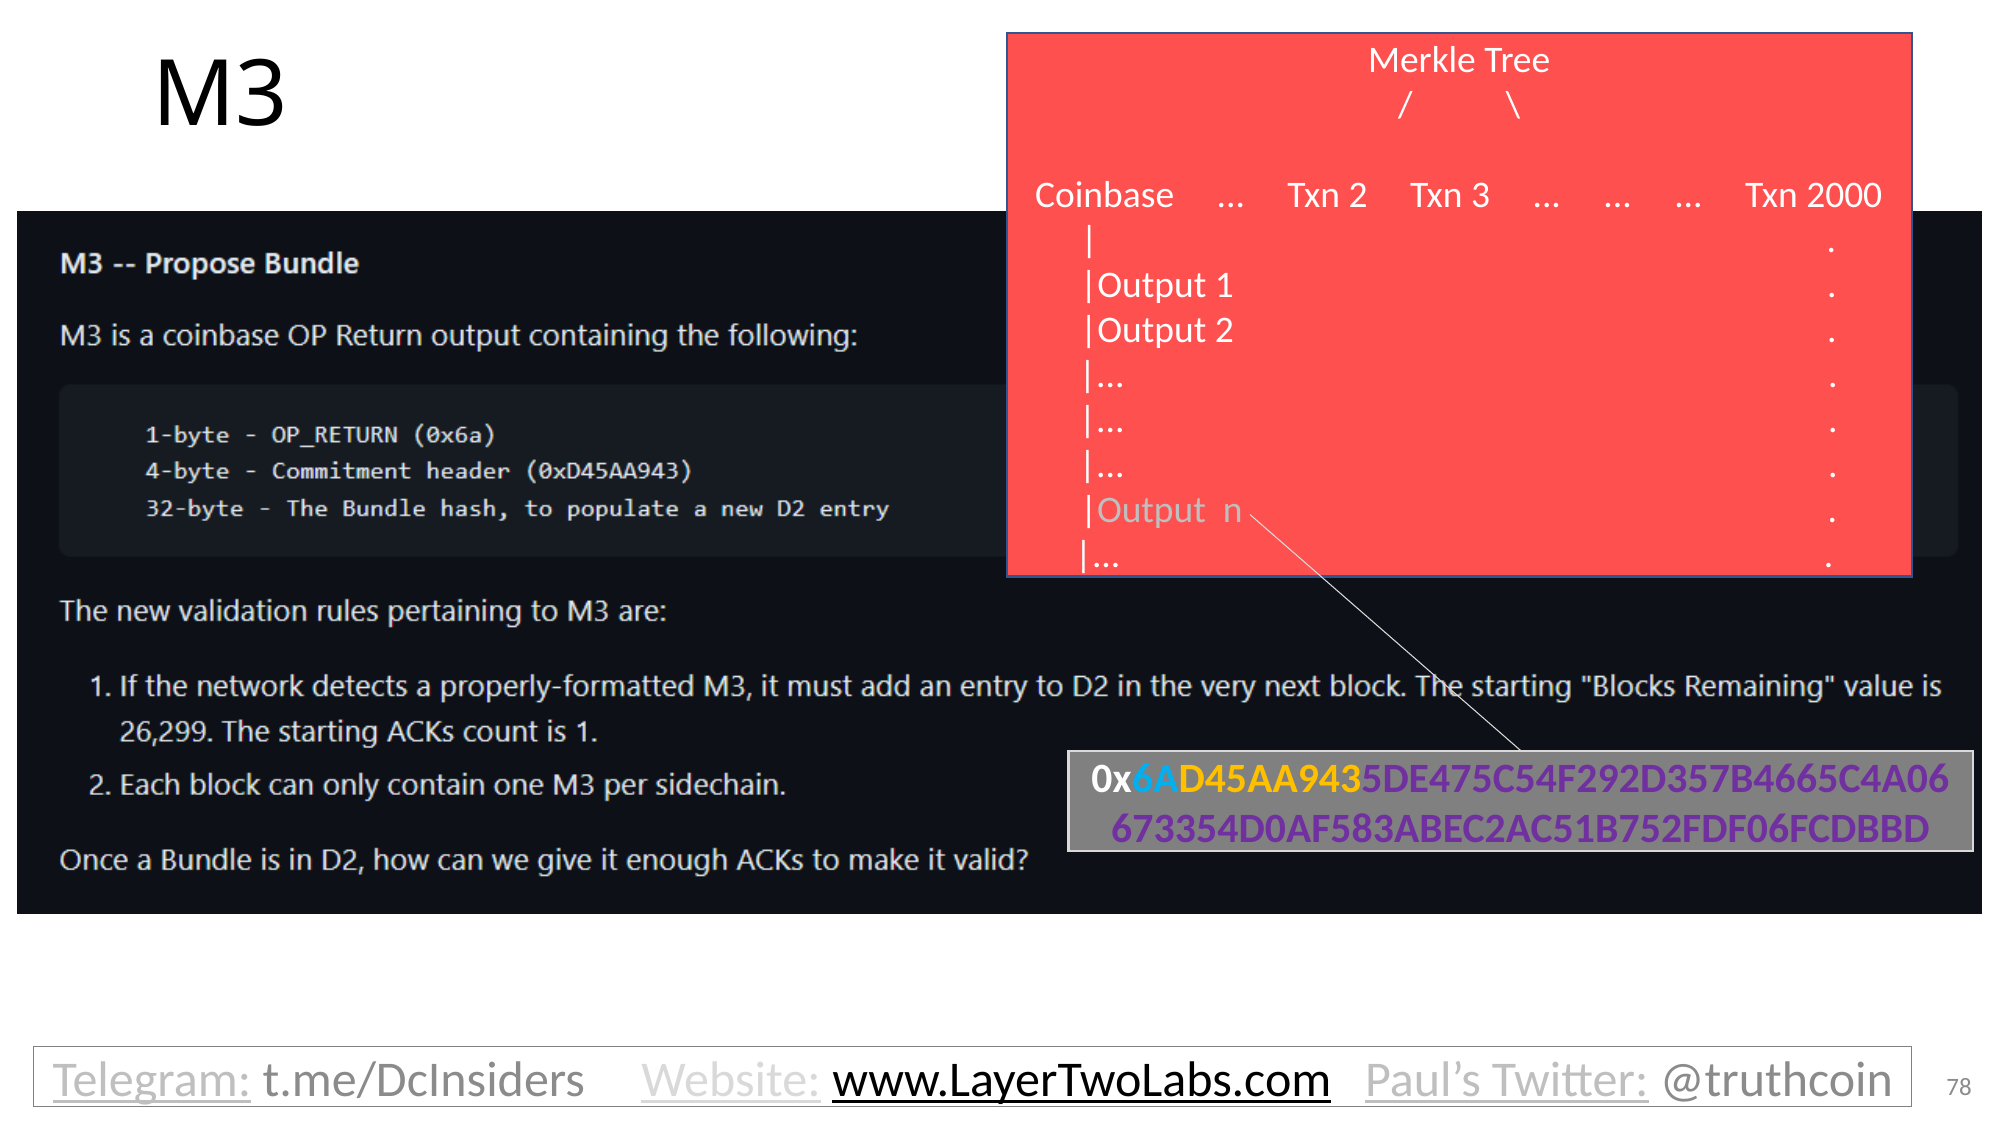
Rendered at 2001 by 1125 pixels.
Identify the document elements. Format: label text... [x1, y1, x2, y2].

footer Telegram: t.me/DcInsiders Website: www.LayerTwoLabs.com Paul’s Twitter: @truthcoin [33, 1046, 1912, 1107]
title M3 [137, 32, 1006, 159]
picture [17, 211, 1982, 914]
slide_number 78 [1915, 1055, 1987, 1116]
text_box Merkle Tree / \ Coinbase ... Txn 2 Txn 3 ... ... ... Txn 2000 | . |Output 1 . |Output 2 . |... . |... . |... . |Output n . |... . [1006, 32, 1913, 211]
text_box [1249, 514, 1521, 751]
